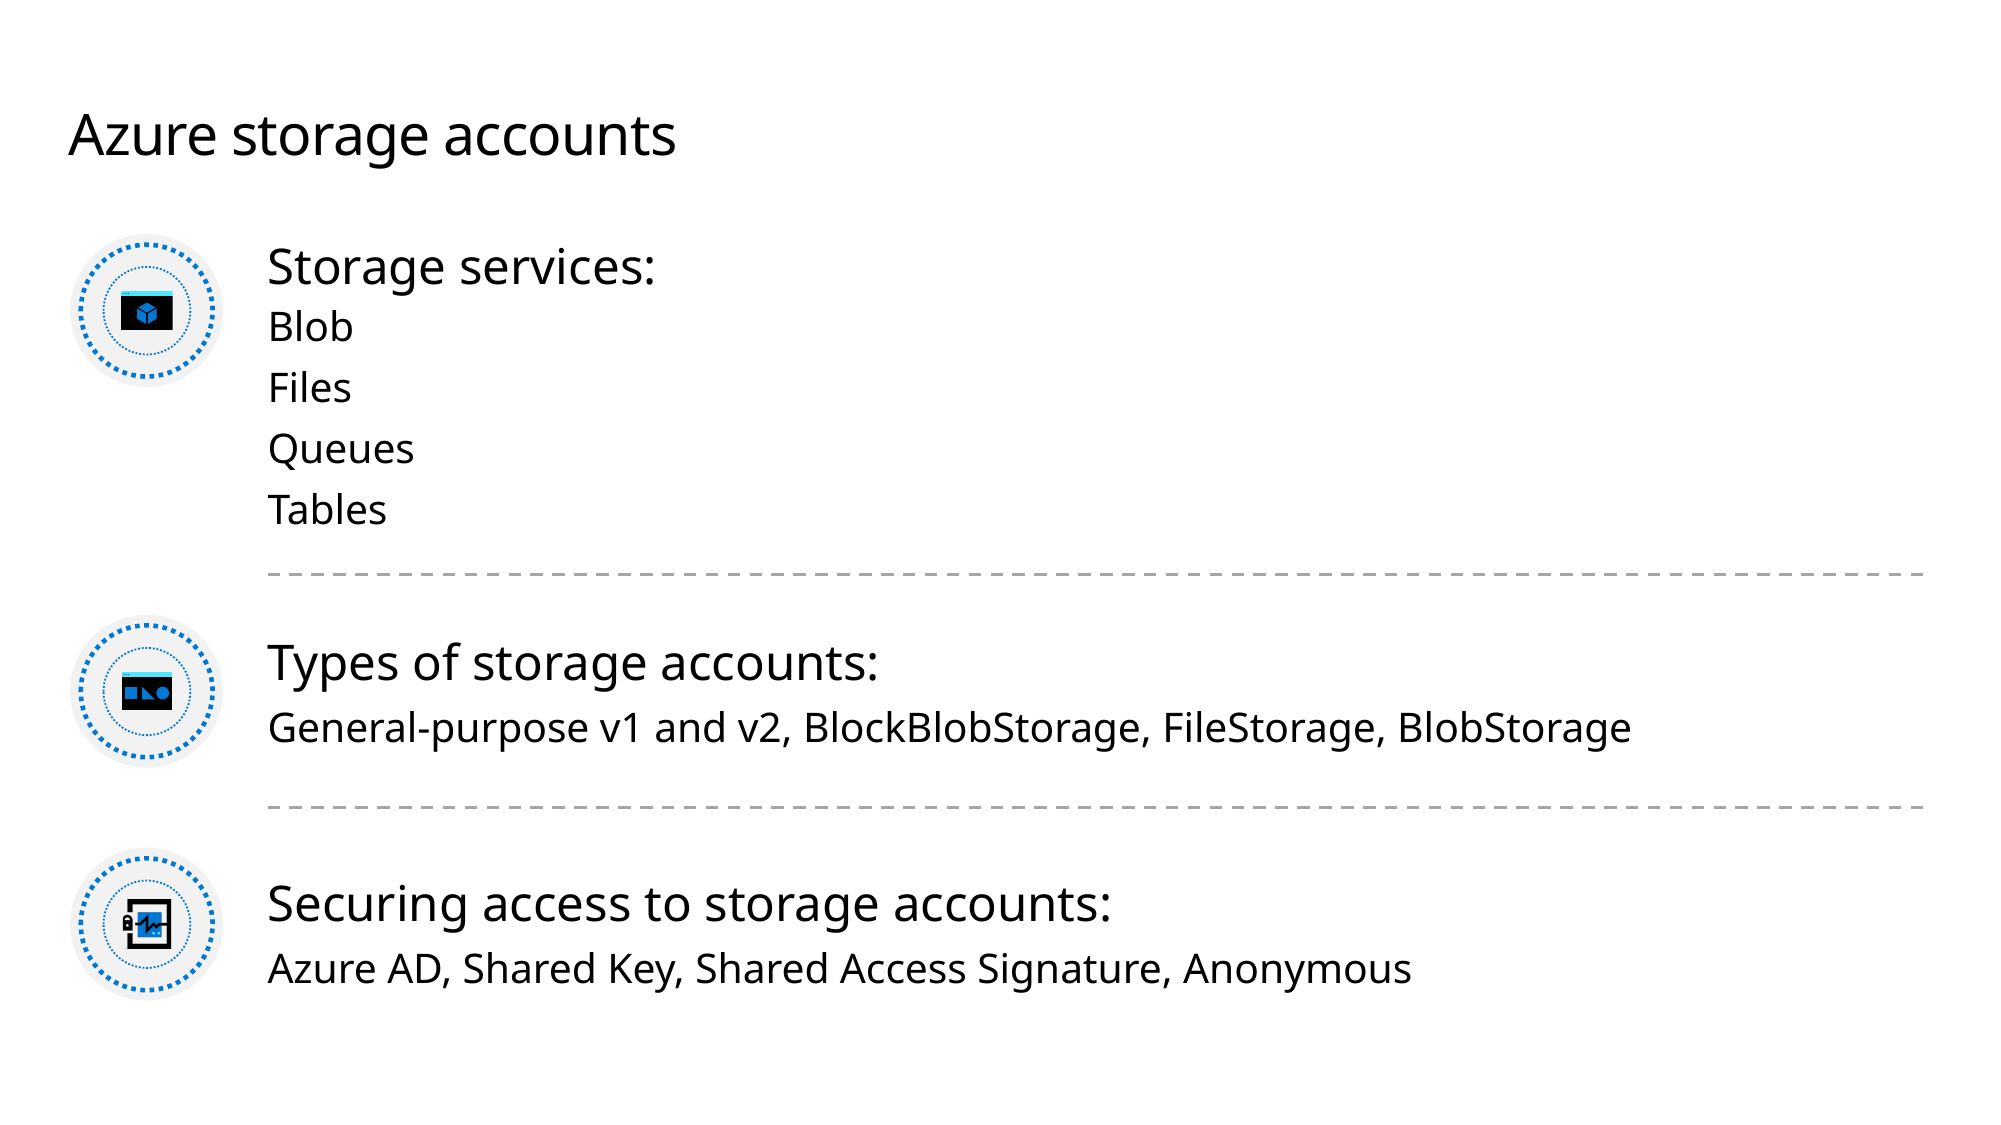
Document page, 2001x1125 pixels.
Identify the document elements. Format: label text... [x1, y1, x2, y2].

text_box Securing access to storage accounts: Azure AD, Shared Key, Shared Access Signature, Anonymous [267, 871, 1930, 993]
title Azure storage accounts [68, 101, 1930, 168]
picture [69, 847, 224, 1001]
text_box Types of storage accounts: General-purpose v1 and v2, BlockBlobStorage, FileStorage, BlobStorage [267, 630, 1930, 752]
picture [69, 233, 224, 388]
text_box Storage services: Blob Files Queues Tables [267, 235, 1930, 534]
picture [69, 614, 224, 768]
